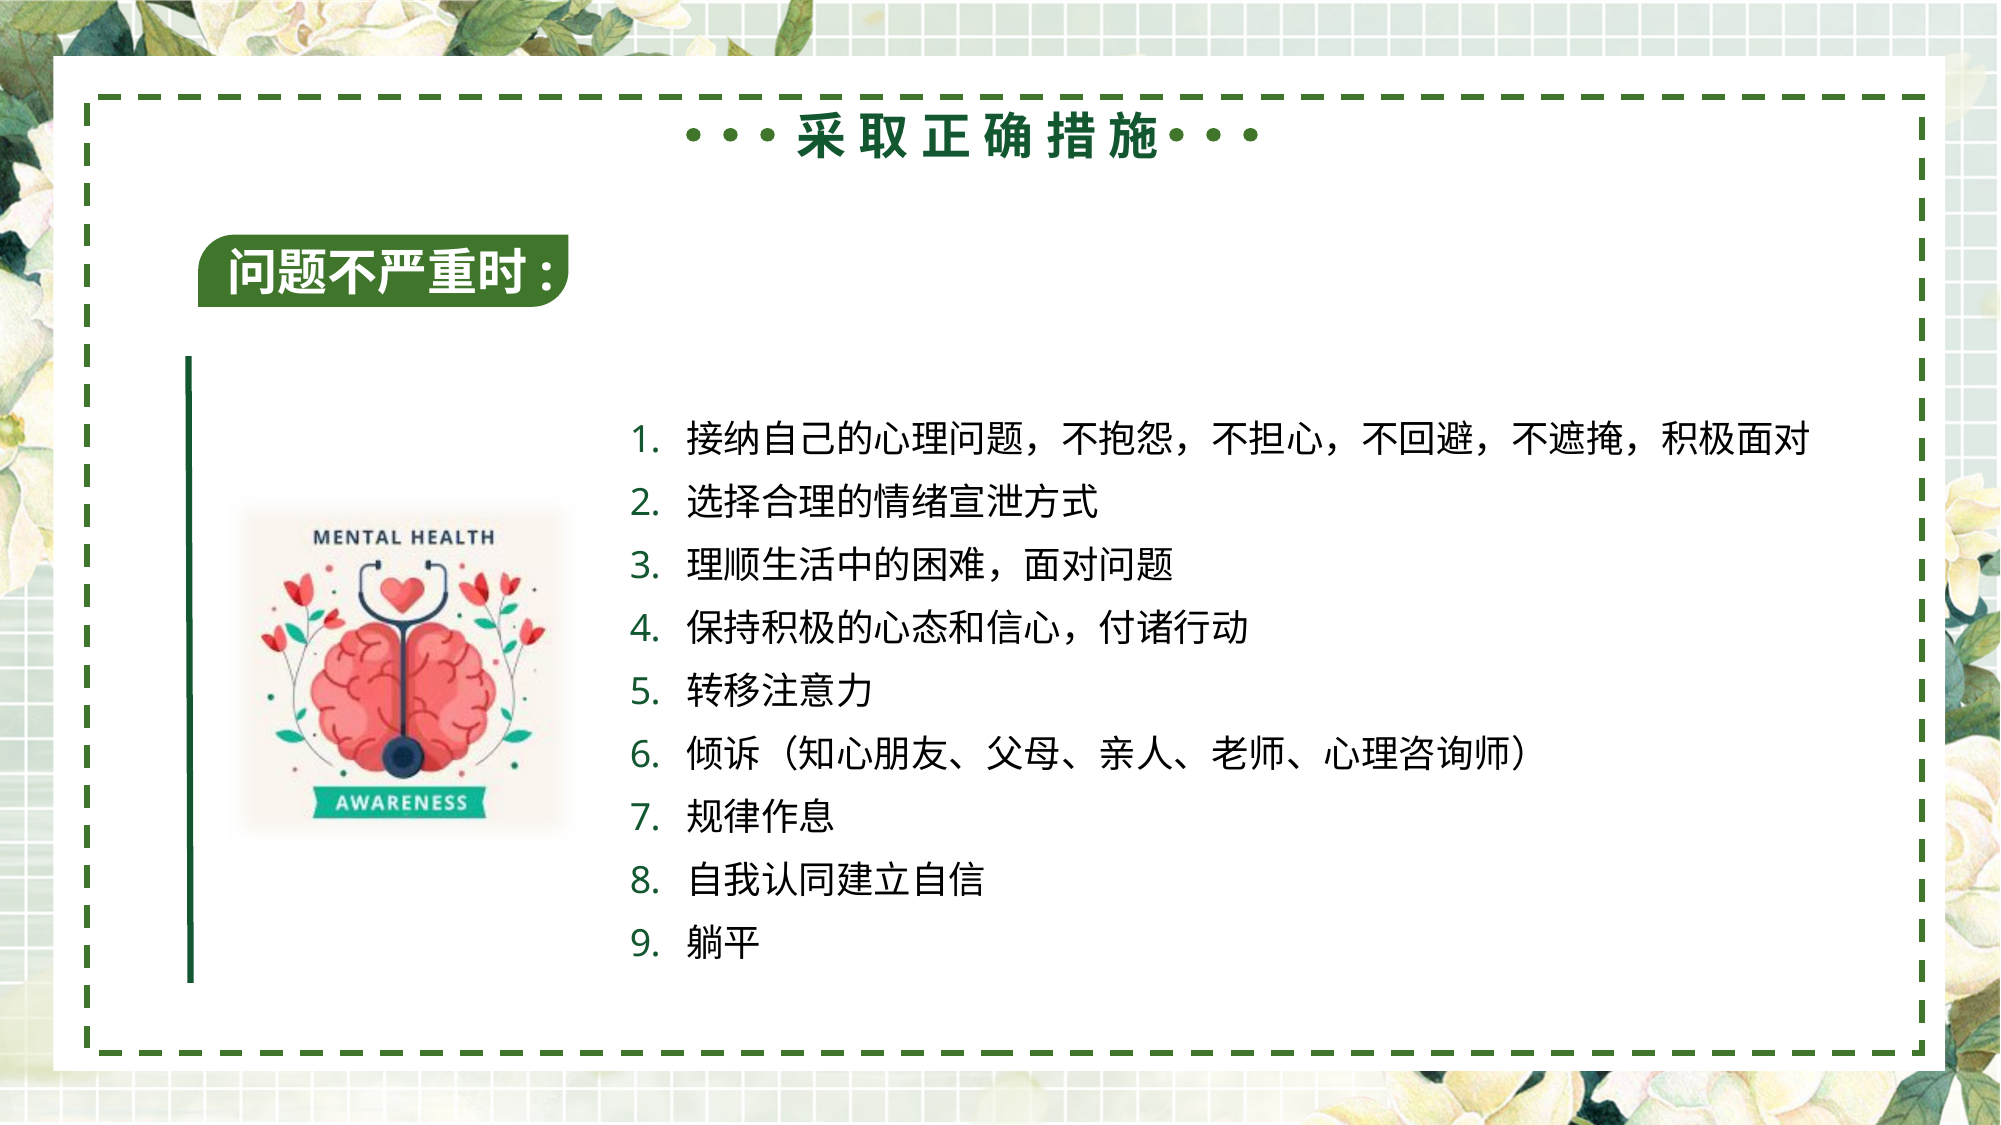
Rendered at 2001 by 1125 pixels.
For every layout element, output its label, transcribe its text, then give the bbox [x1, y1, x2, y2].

picture [0, 0, 2001, 1125]
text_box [591, 96, 1364, 173]
text_box 接纳自己的心理问题，不抱怨，不担心，不回避，不遮掩，积极面对 选择合理的情绪宣泄方式 理顺生活中的困难，面对问题 保持积极的心态和信心，付诸行动 转移注意力 倾诉（知心朋友、父母、亲人、老师、心理咨询师） 规律作息 自我认同建立自信 躺平 [615, 1071, 1845, 1079]
